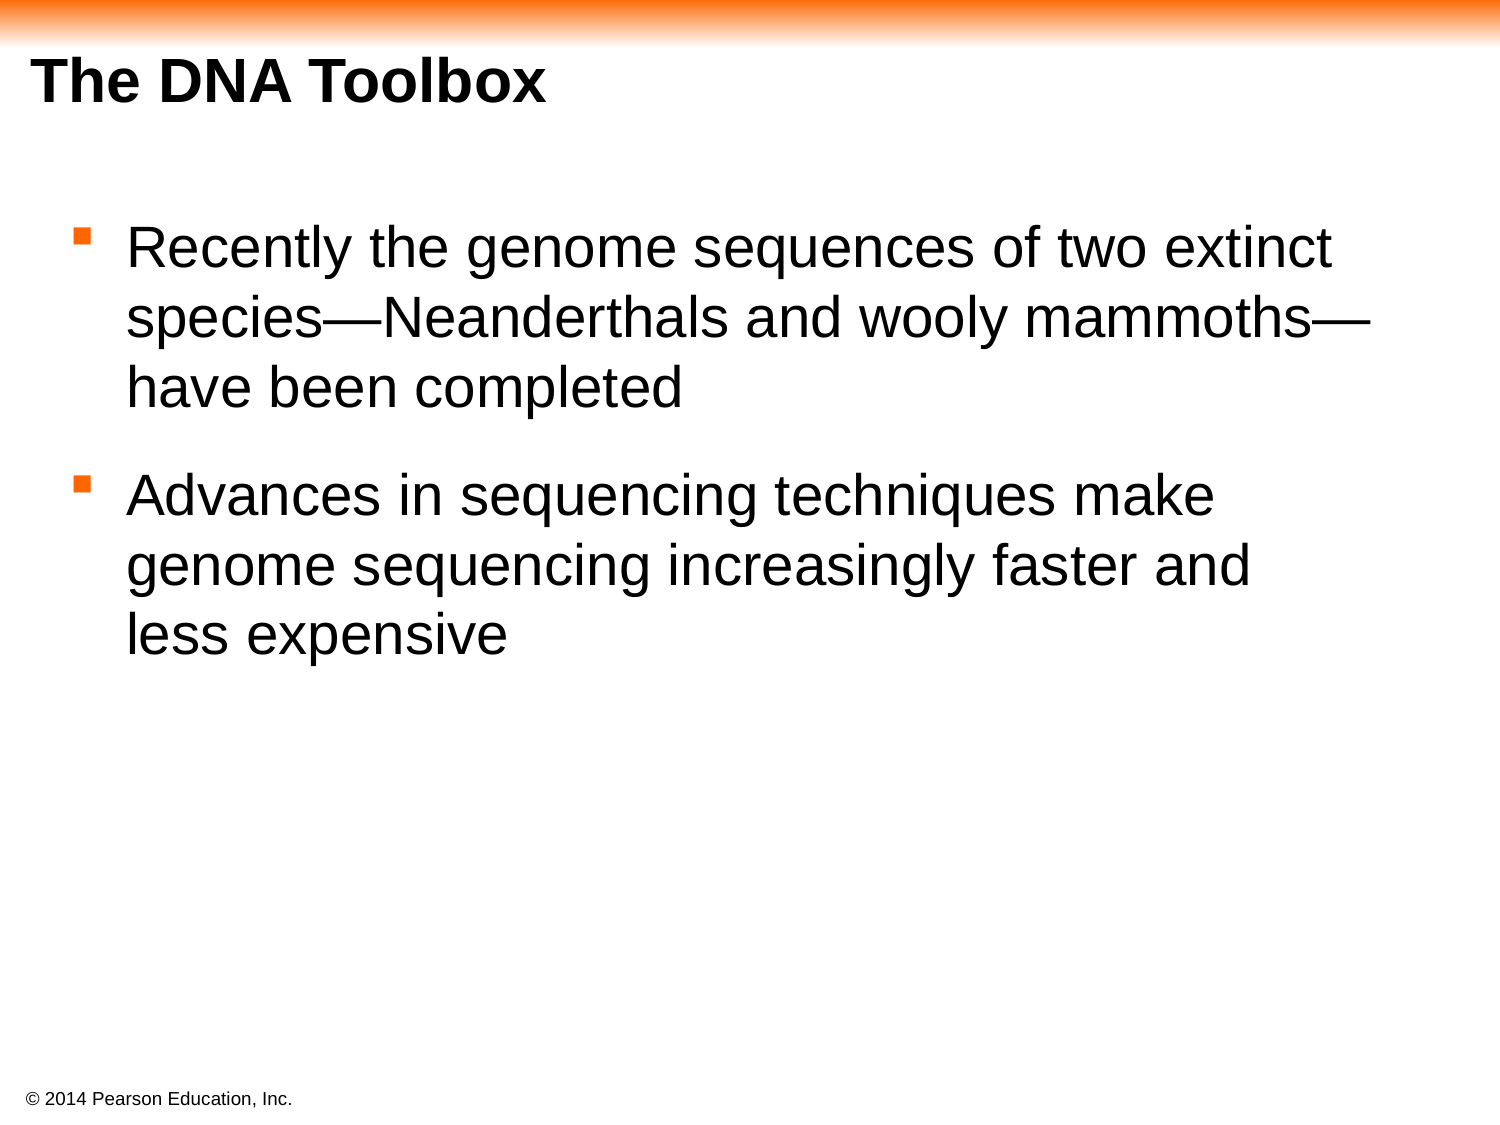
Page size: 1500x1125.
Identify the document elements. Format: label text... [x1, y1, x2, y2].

list Recently the genome sequences of two extinct species—Neanderthals and wooly mammoths—have been completed Advances in sequencing techniques make genome sequencing increasingly faster and less expensive [69, 208, 1464, 1042]
title The DNA Toolbox [29, 49, 1470, 184]
